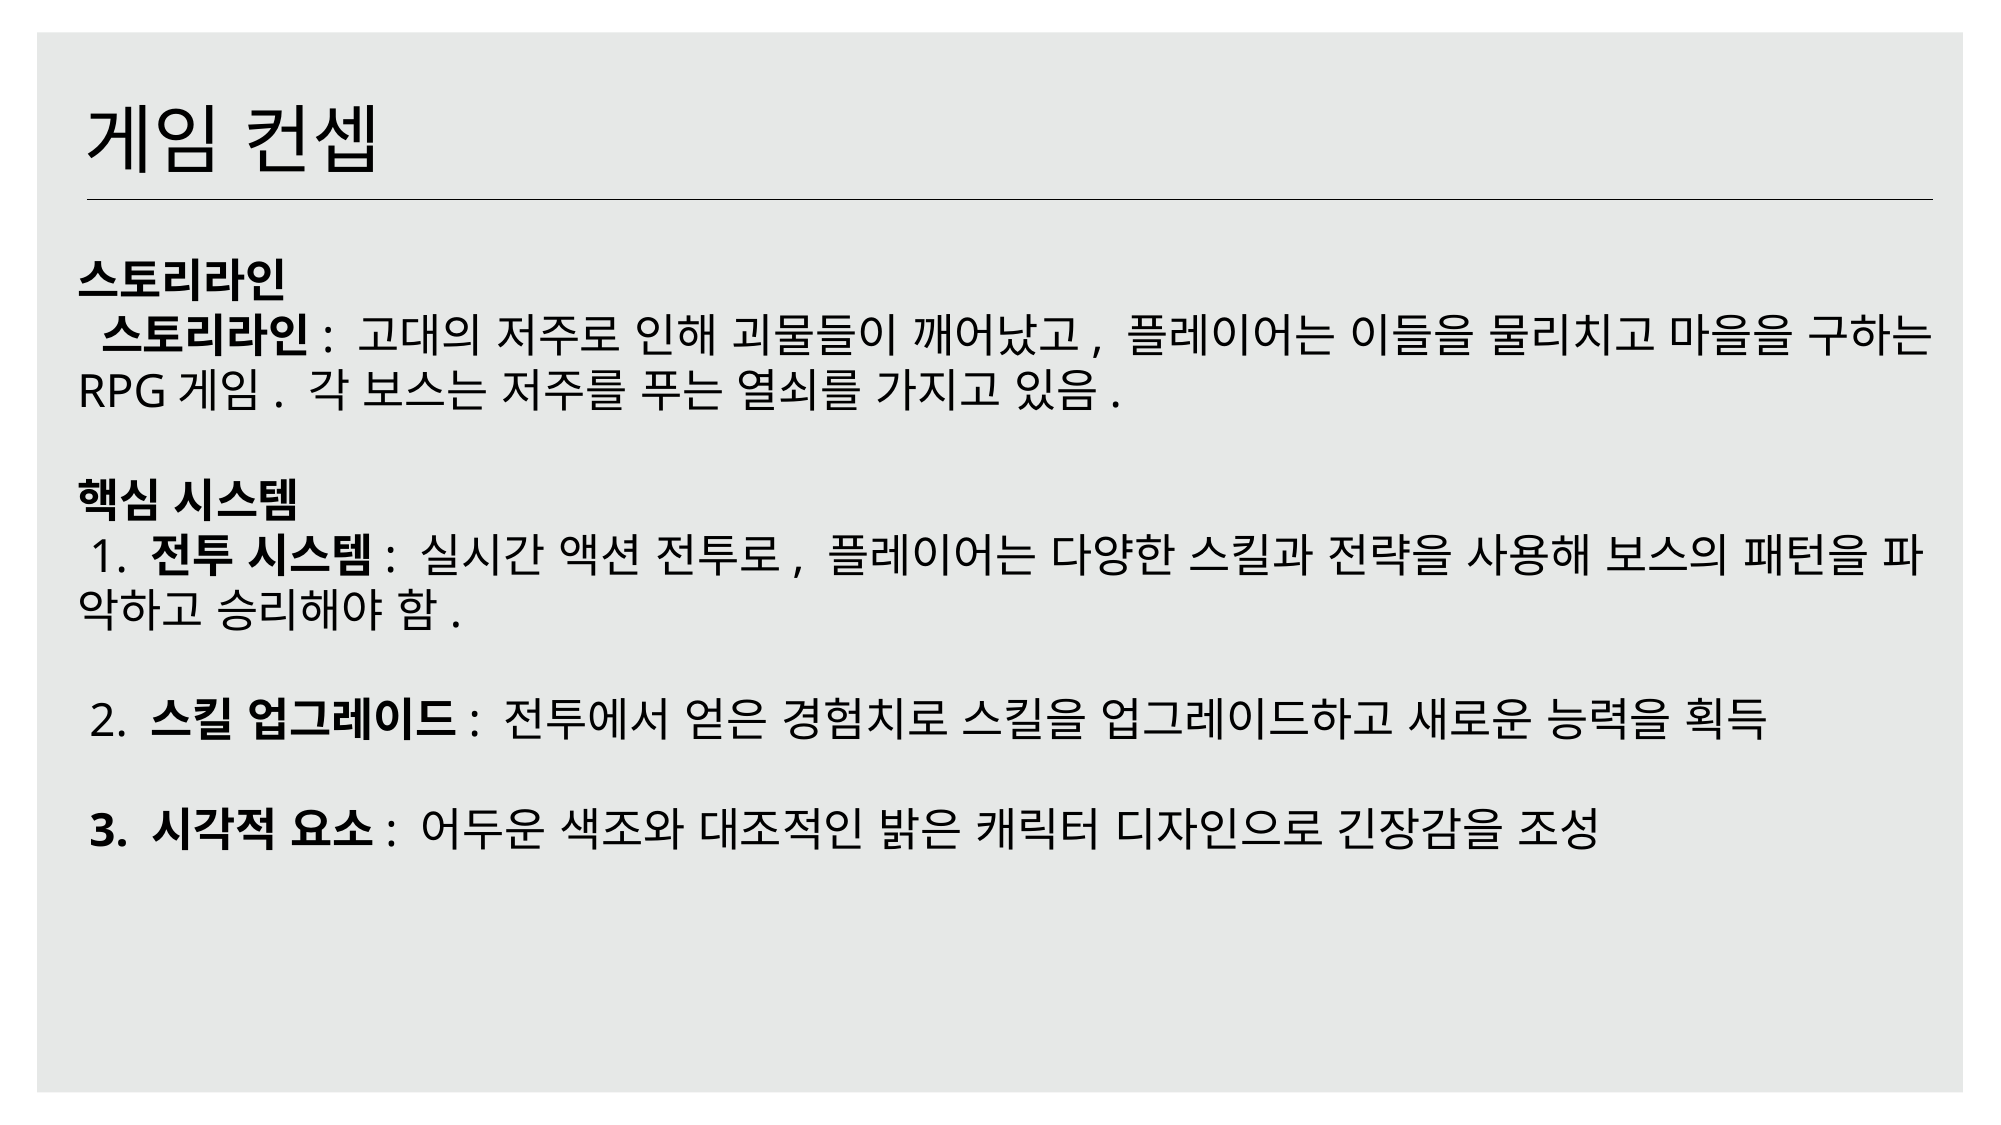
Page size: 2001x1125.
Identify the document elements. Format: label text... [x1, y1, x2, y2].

text_box [36, 31, 1964, 1093]
text_box 게임 컨셉 [69, 85, 397, 190]
text_box 스토리라인 스토리라인: 고대의 저주로 인해 괴물들이 깨어났고, 플레이어는 이들을 물리치고 마을을 구하는 RPG게임. 각 보스는 저주를 푸는 열쇠를 가지고 있음. 핵심 시스템 1. 전투 시스템: 실시간 액션 전투로, 플레이어는 다양한 스킬과 전략을 사용해 보스의 패턴을 파 악하고 승리해야 함. 2. 스킬 업그레이드: 전투에서 얻은 경험치로 스킬을 업그레이드하고 새로운 능력을 획득 3. 시각적 요소: 어두운 색조와 대조적인 밝은 캐릭터 디자인으로 긴장감을 조성 [62, 243, 1961, 1029]
